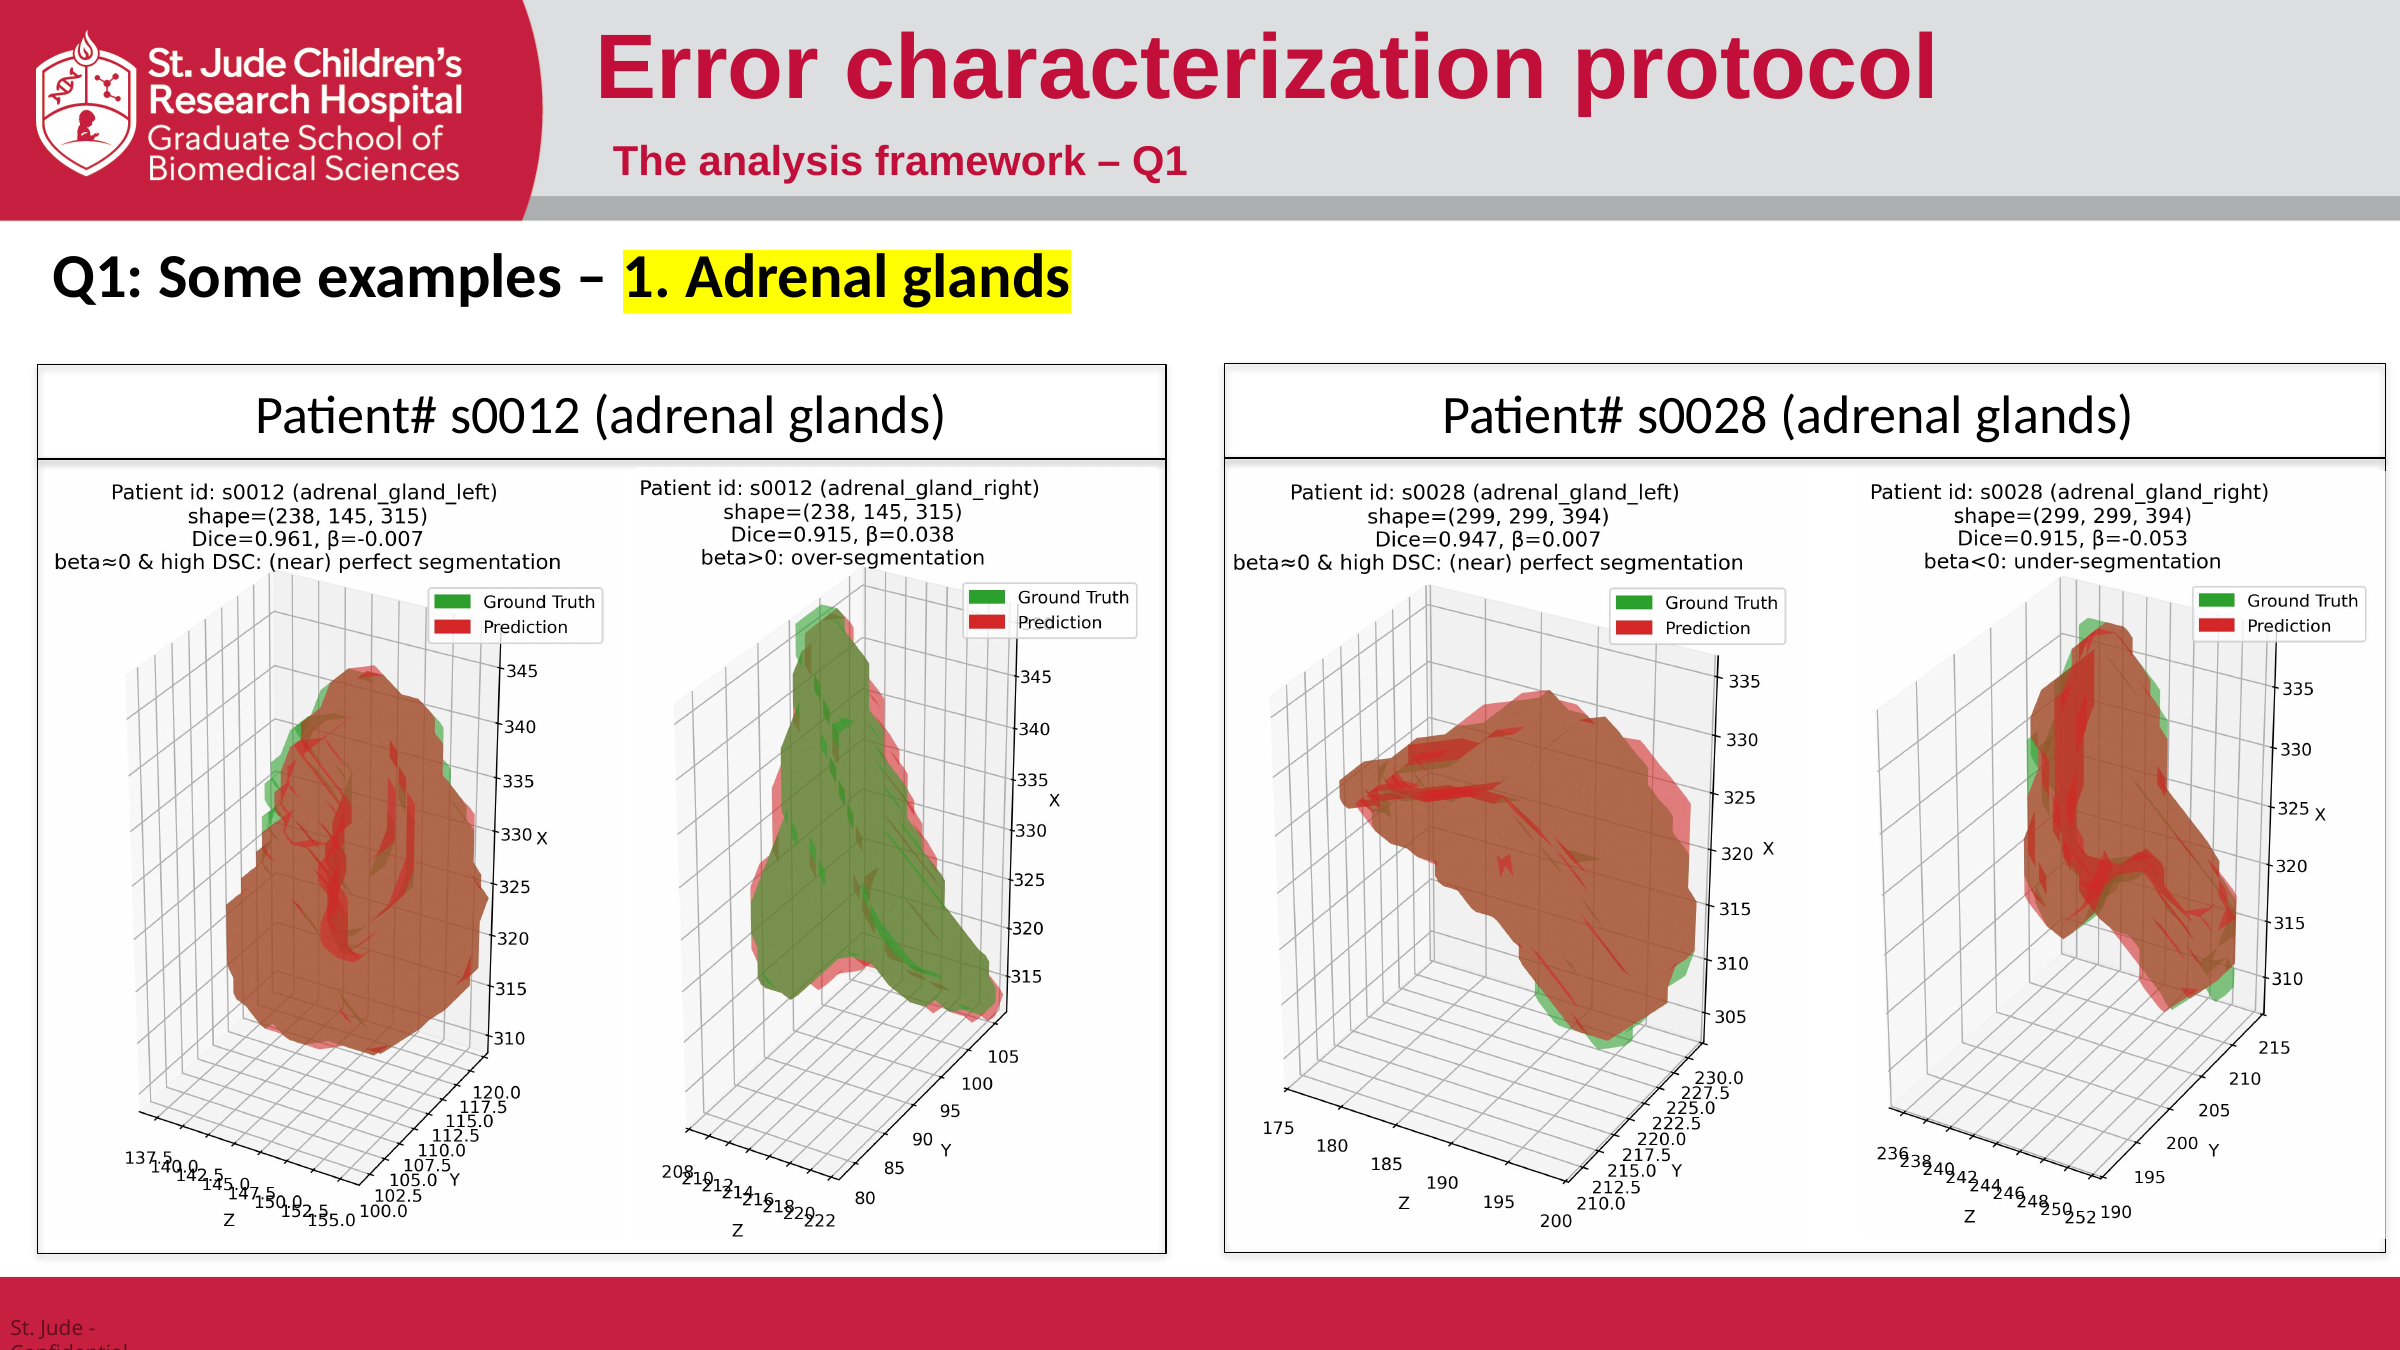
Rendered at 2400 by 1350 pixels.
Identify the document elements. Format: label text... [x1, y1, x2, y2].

text_box Error characterization protocol [580, 0, 2345, 125]
text_box Q1: Some examples – 1. Adrenal glands [37, 227, 2345, 317]
text_box Patient# s0012 (adrenal glands) [37, 372, 1166, 453]
text_box The analysis framework – Q1 [598, 126, 2345, 191]
text_box Patient# s0028 (adrenal glands) [1224, 371, 2353, 452]
text_box [1224, 466, 2386, 1253]
text_box [1224, 363, 2386, 459]
text_box [37, 364, 1167, 460]
picture [0, 0, 2400, 1350]
text_box [37, 466, 1167, 1254]
